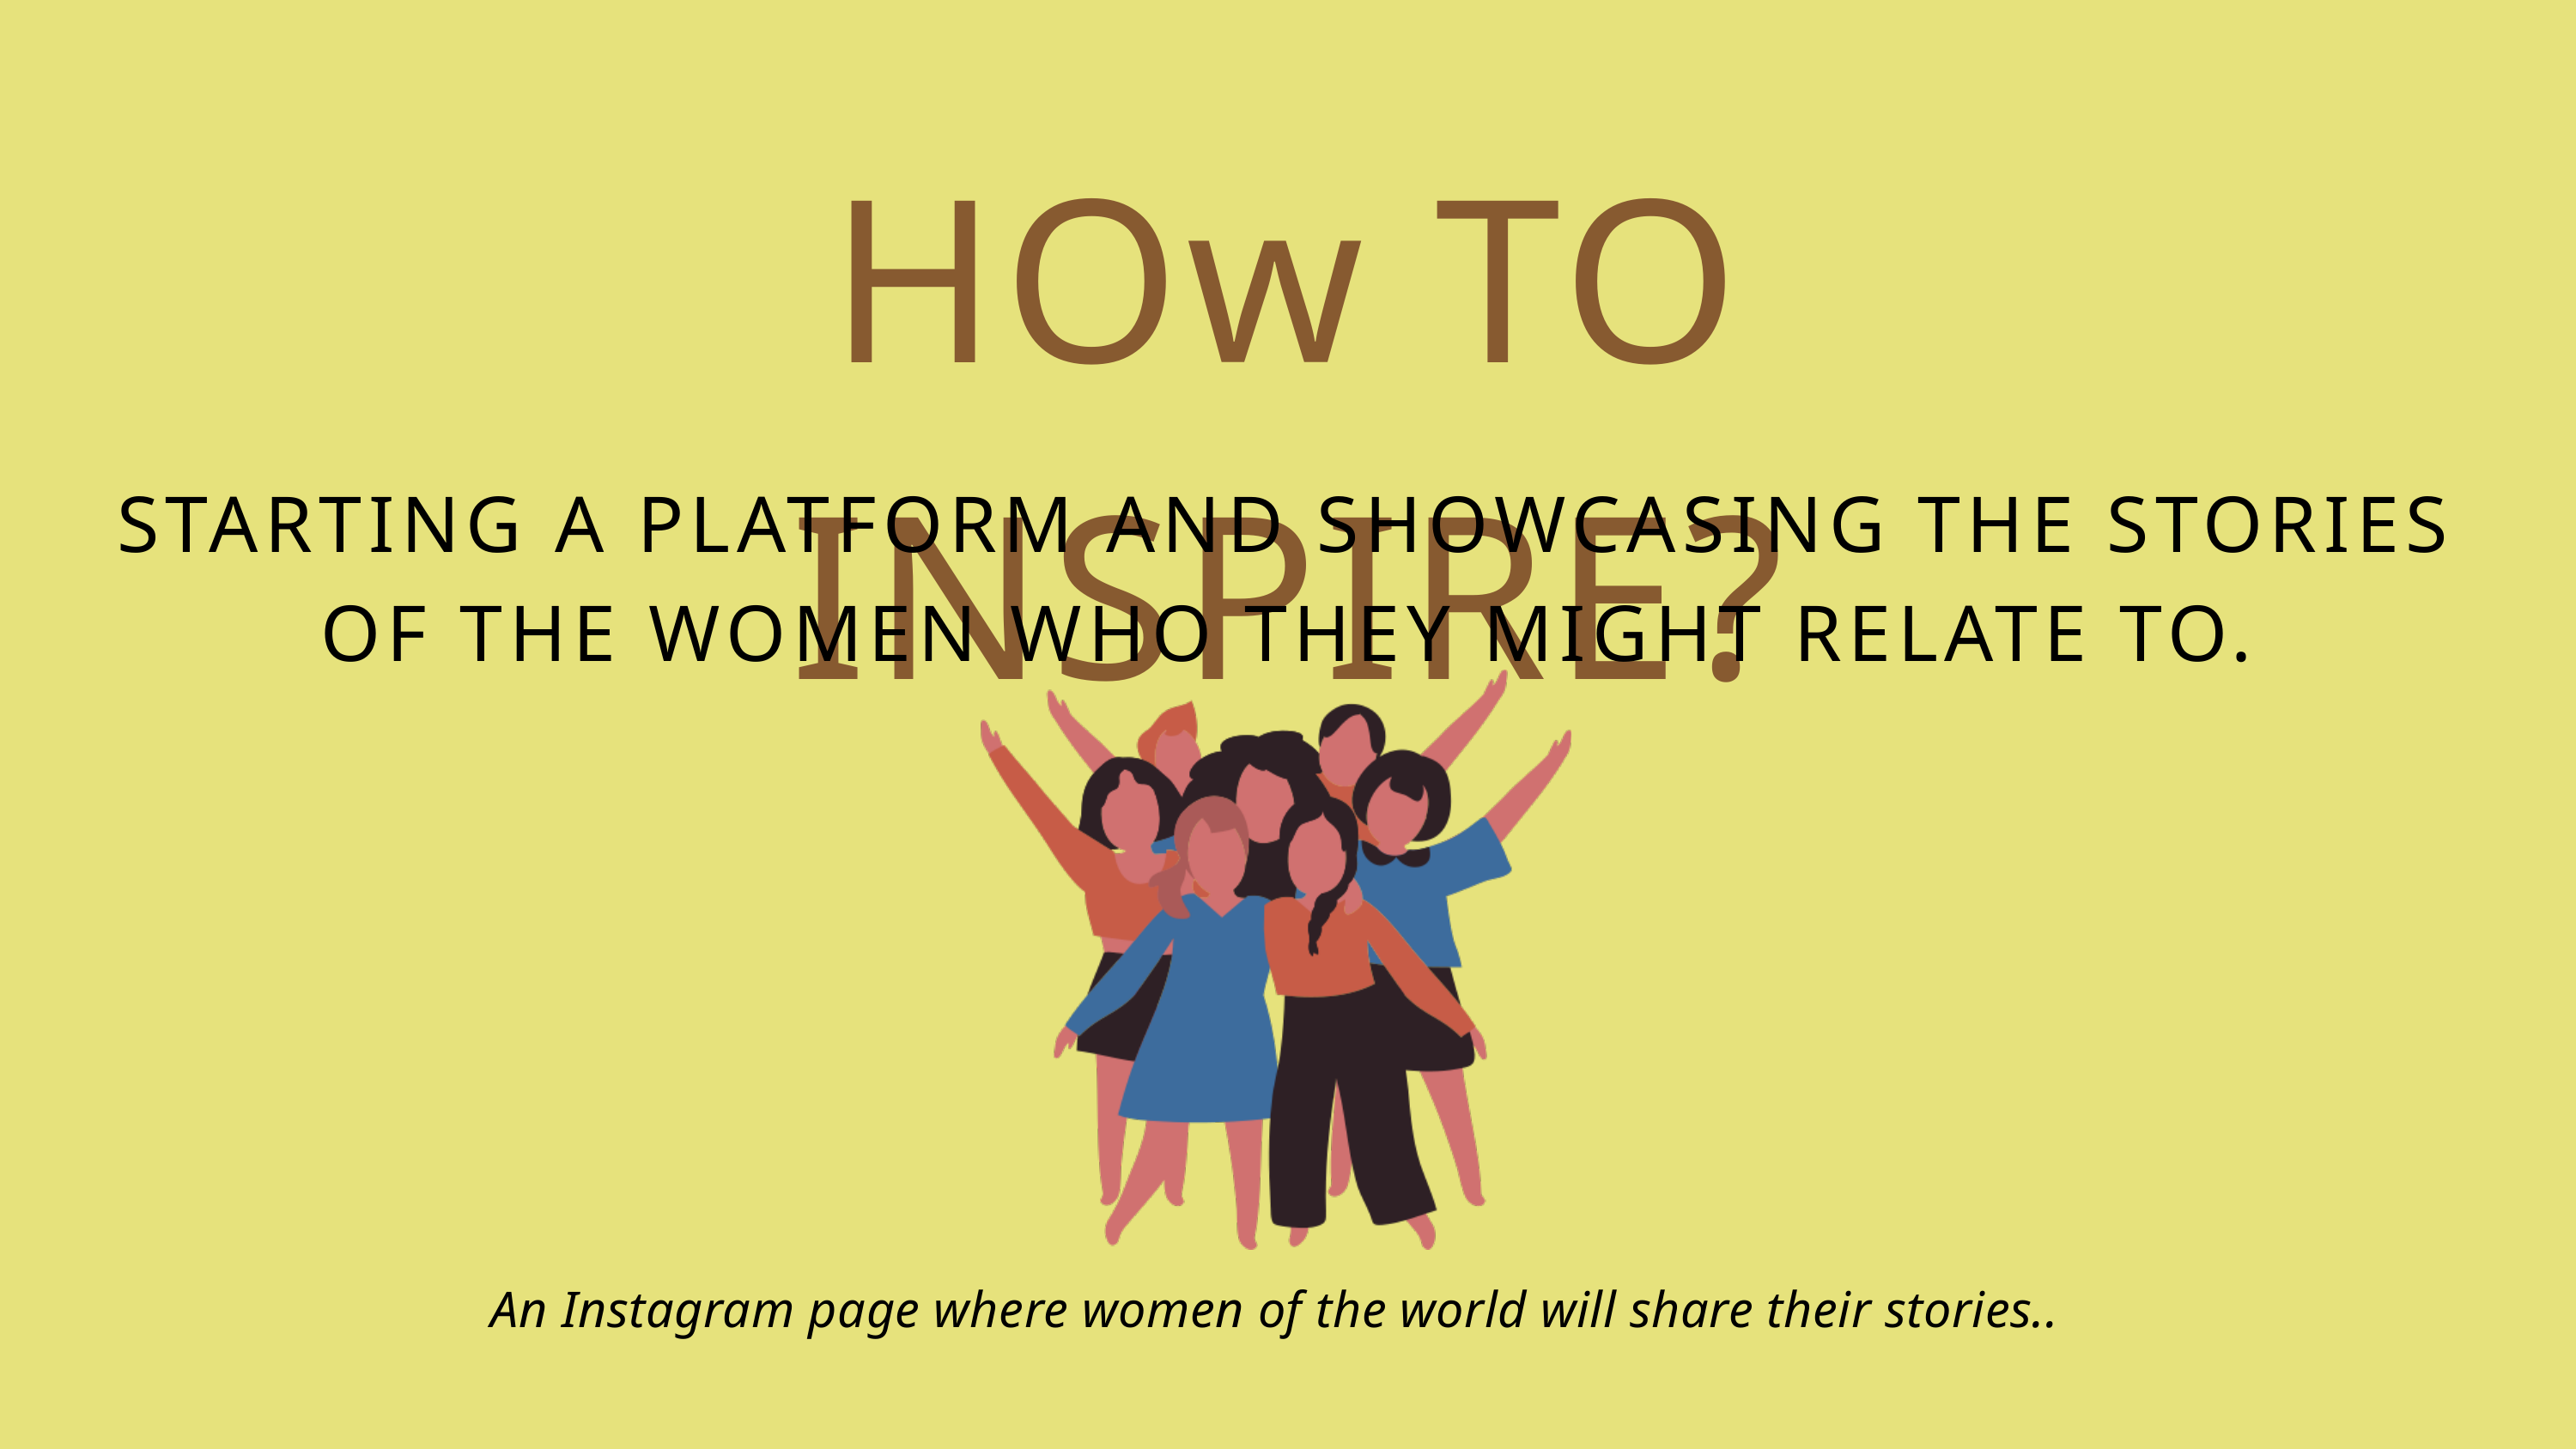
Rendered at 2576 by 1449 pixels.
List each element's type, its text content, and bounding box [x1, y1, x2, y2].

text_box [980, 724, 1572, 1250]
text_box HOw TO INSPIRE? [500, 677, 2076, 724]
text_box STARTING A PLATFORM AND SHOWCASING THE STORIES OF THE WOMEN WHO THEY MIGHT RELATE TO. [106, 459, 2470, 677]
text_box HOw TO INSPIRE? [500, 91, 2076, 459]
text_box An Instagram page where women of the world will share their stories.. [418, 1261, 2134, 1337]
